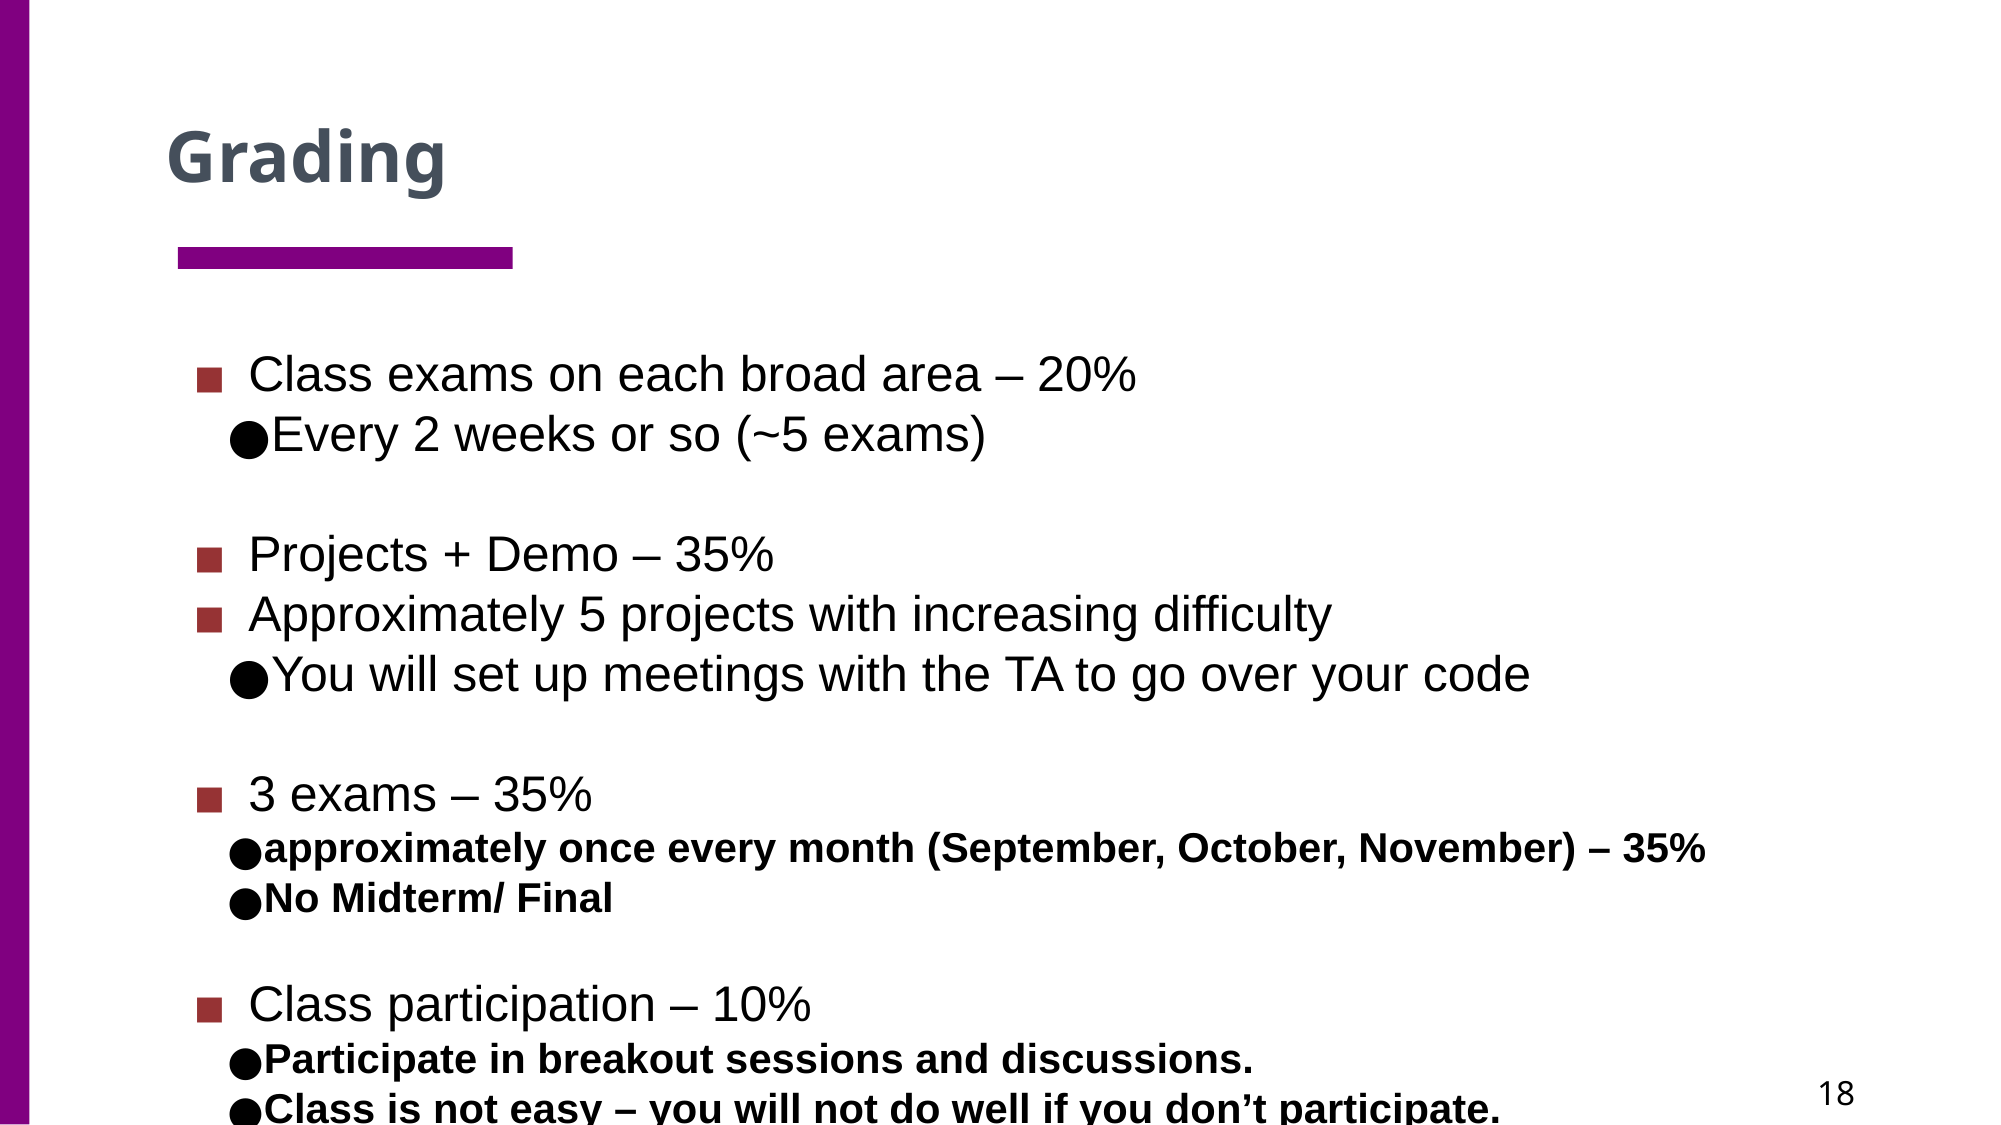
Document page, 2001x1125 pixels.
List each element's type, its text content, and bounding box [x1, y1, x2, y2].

text_box Class exams on each broad area – 20% Every 2 weeks or so (~5 exams) Projects + Demo – 35% Approximately 5 projects with increasing difficulty You will set up meetings with the TA to go over your code 3 exams – 35% approximately once every month (September, October, November) – 35% No Midterm/ Final Class participation – 10% Participate in breakout sessions and discussions. Class is not easy – you will not do well if you don’t participate. [177, 326, 1875, 1050]
text_box Grading [151, 0, 1849, 212]
